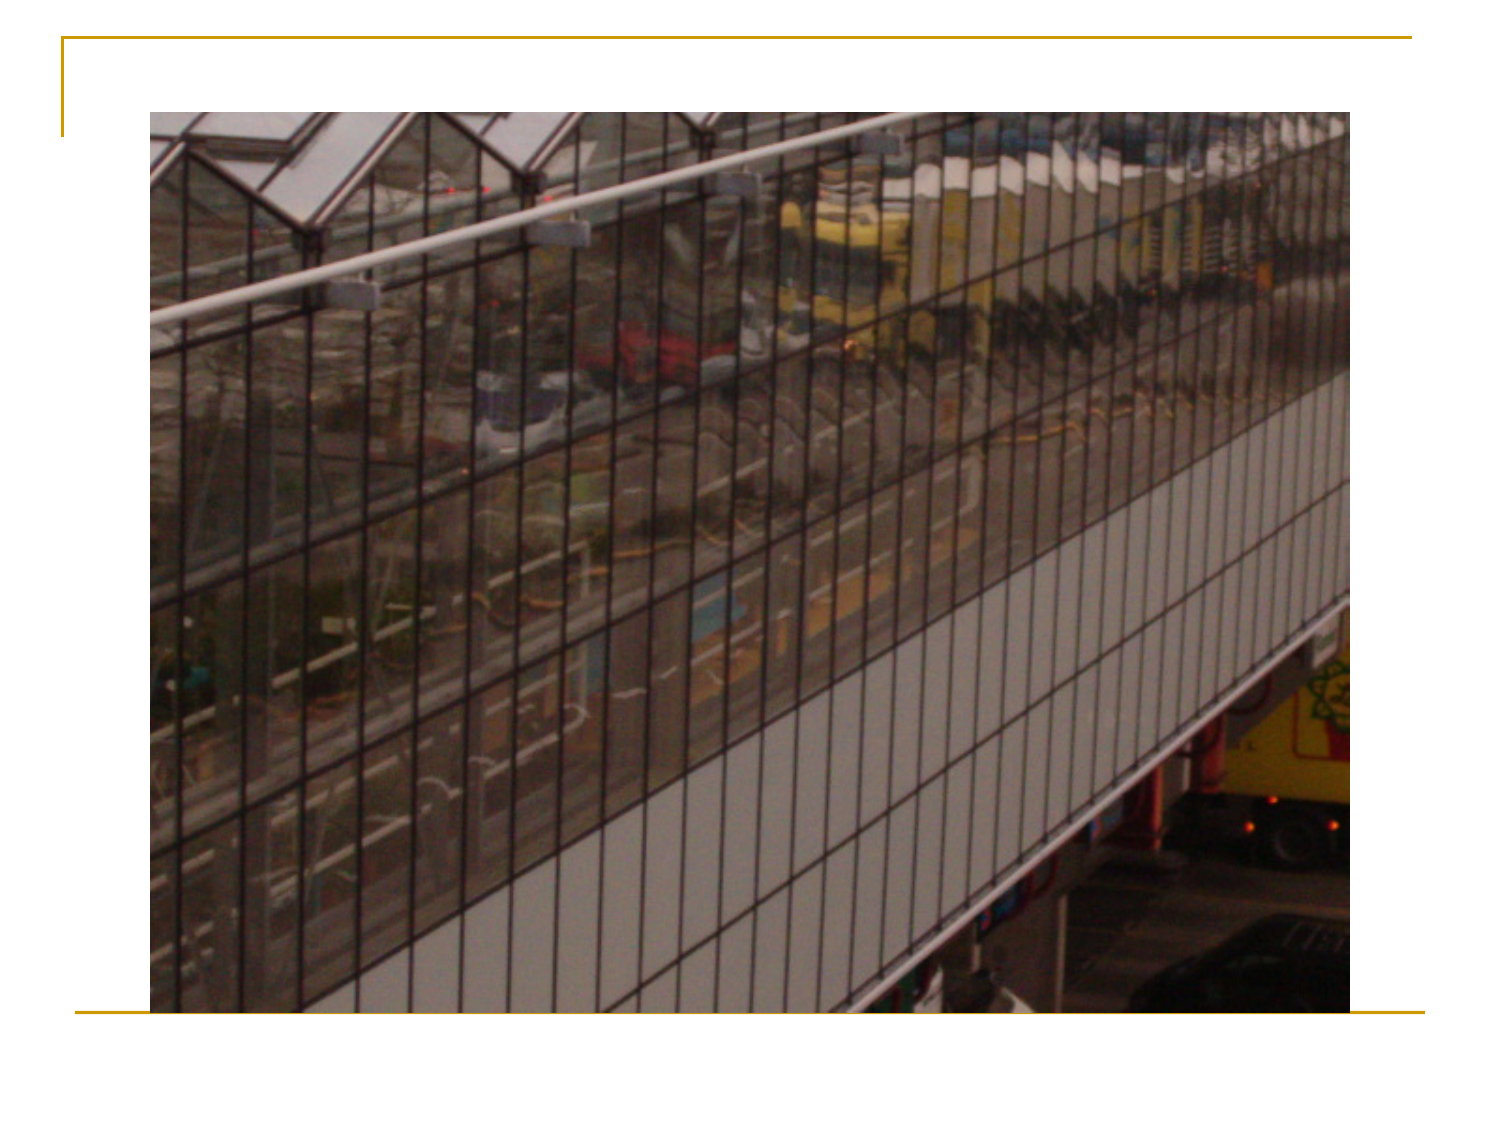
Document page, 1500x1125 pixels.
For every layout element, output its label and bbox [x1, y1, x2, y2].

picture [149, 112, 1351, 1013]
